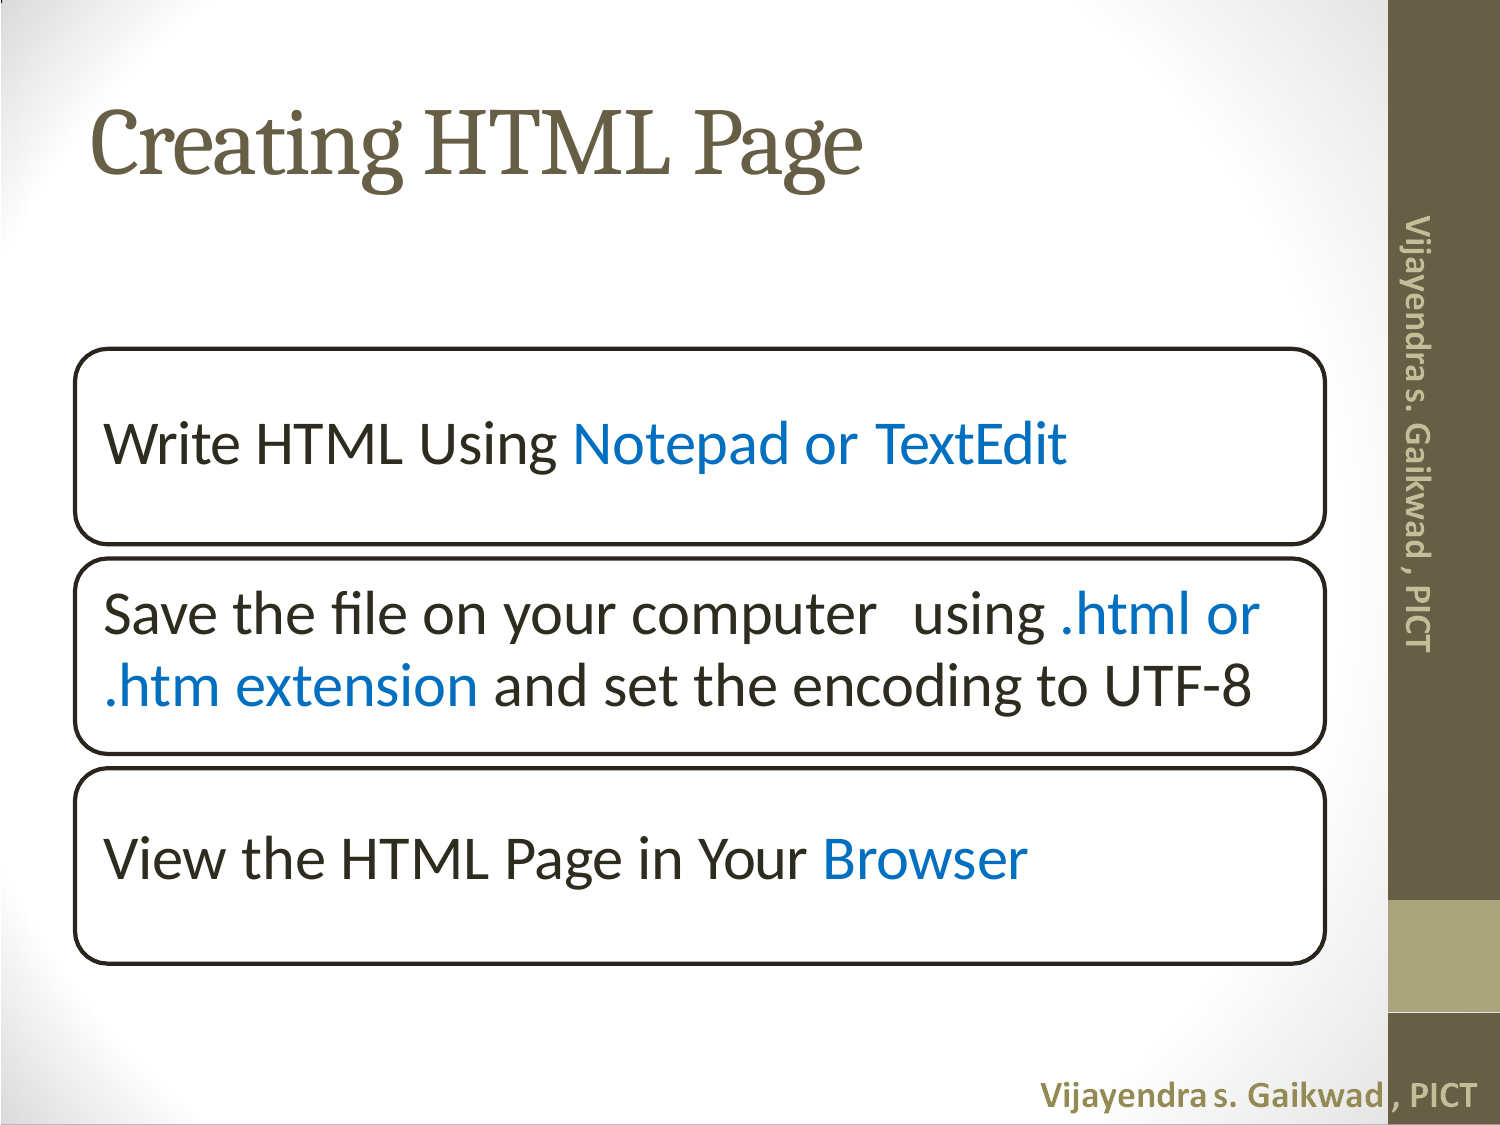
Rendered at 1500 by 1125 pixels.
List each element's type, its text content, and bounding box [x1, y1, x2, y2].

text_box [72, 346, 1328, 547]
title Creating HTML Page [87, 76, 891, 267]
picture [0, 0, 1500, 1125]
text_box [72, 765, 1328, 966]
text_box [72, 556, 1328, 757]
